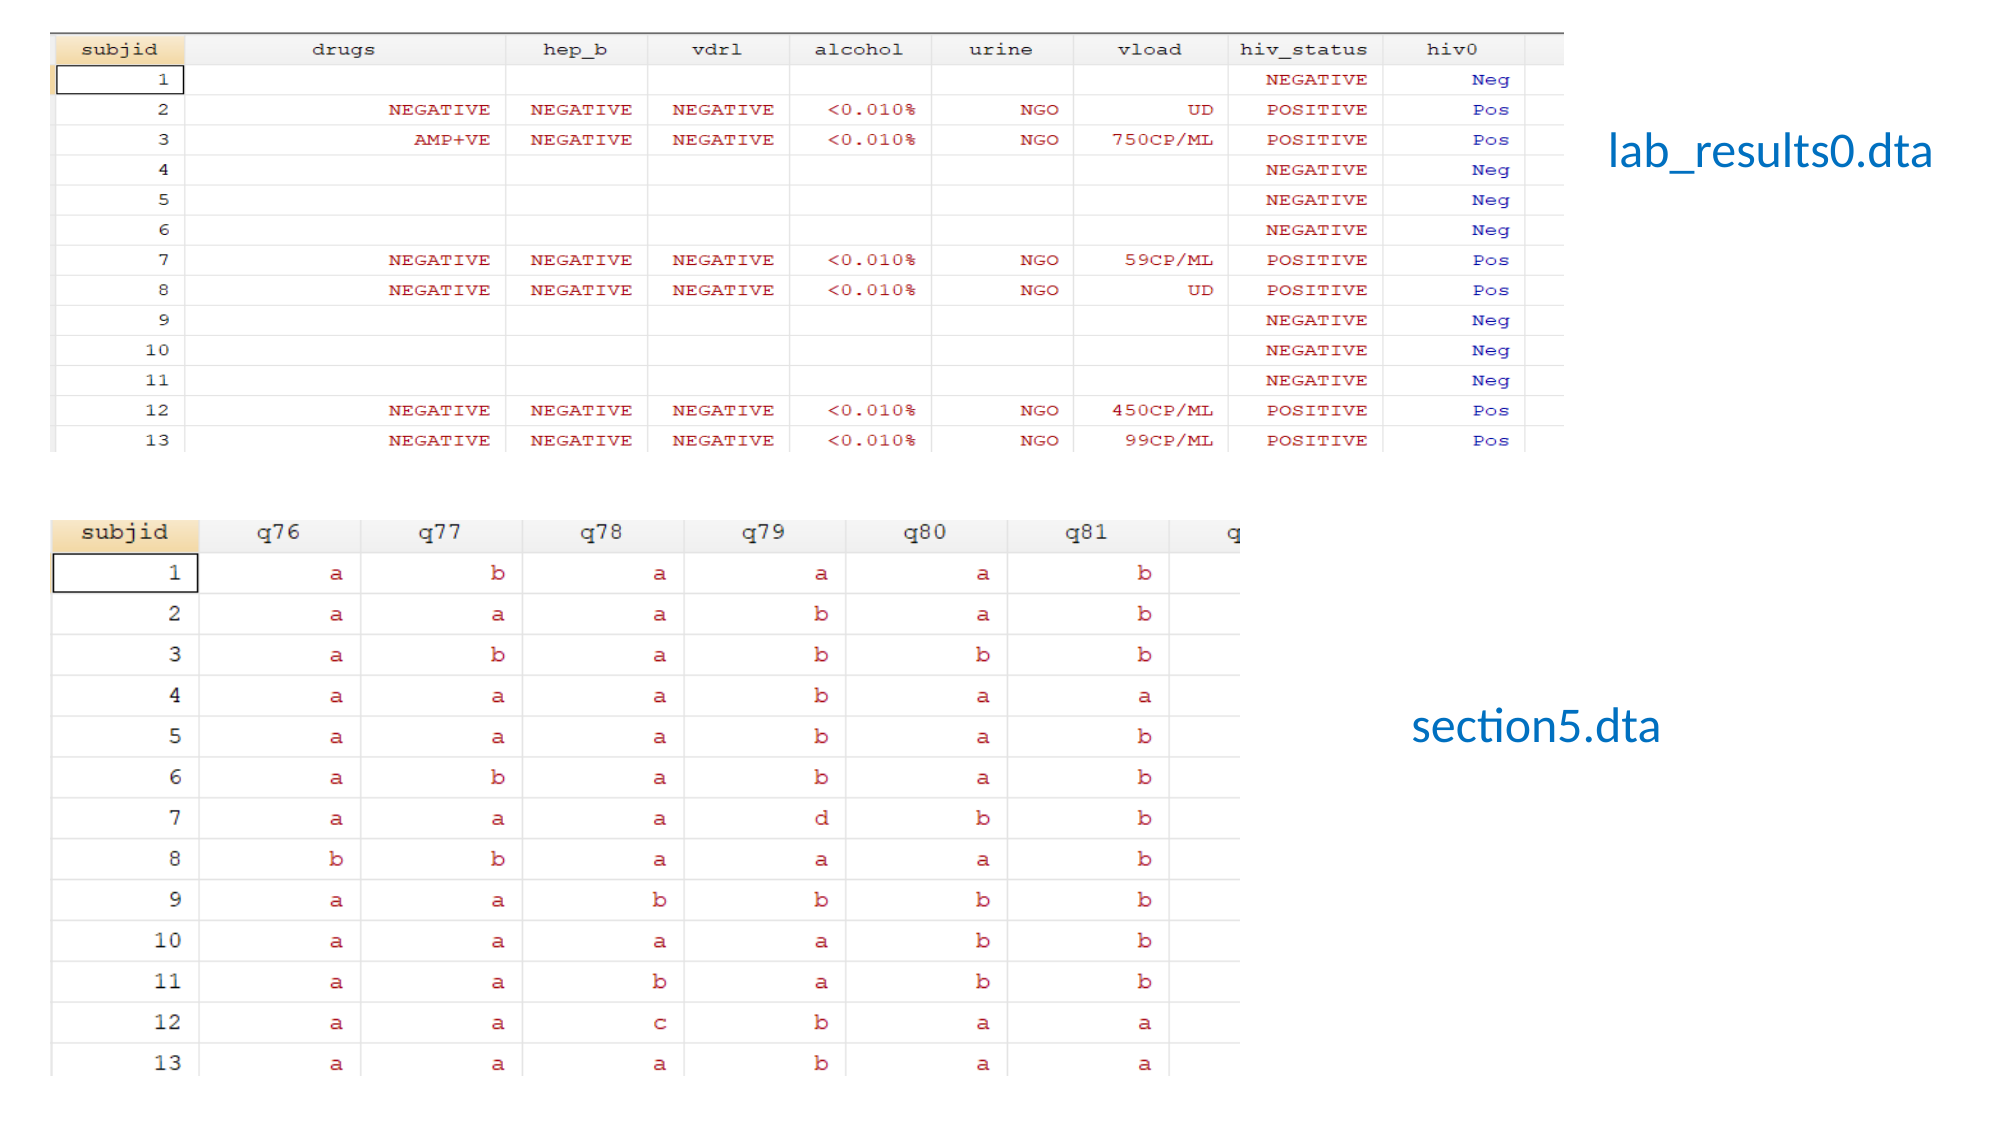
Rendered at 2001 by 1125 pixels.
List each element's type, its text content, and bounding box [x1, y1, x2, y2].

picture [49, 520, 1240, 1076]
text_box section5.dta [1396, 684, 1904, 760]
picture [49, 32, 1564, 452]
text_box lab_results0.dta [1593, 109, 1950, 185]
